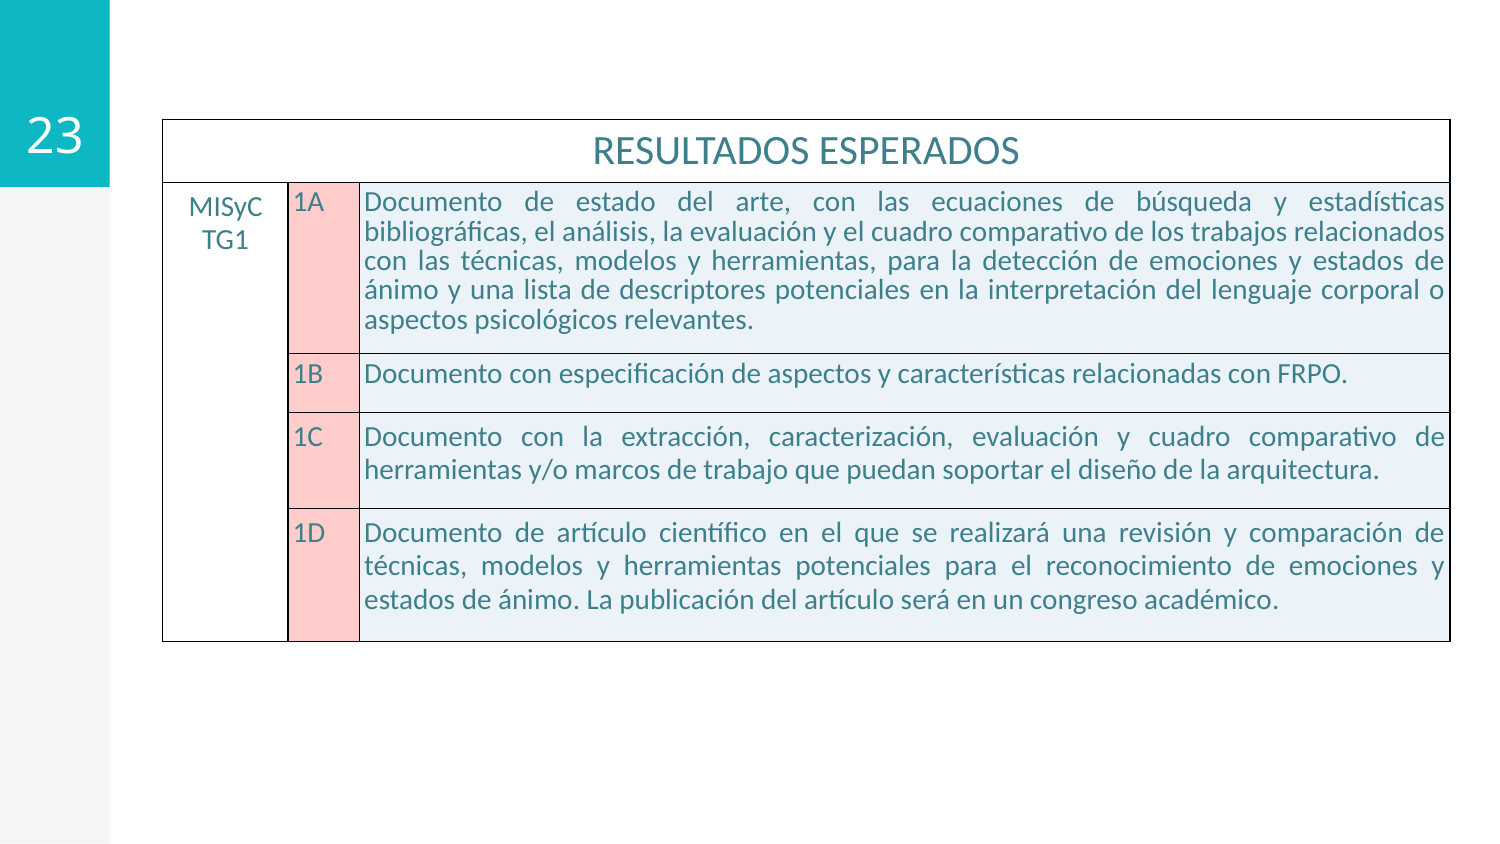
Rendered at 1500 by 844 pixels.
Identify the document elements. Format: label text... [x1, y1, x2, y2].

table_cell Documento con especificación de aspectos y características relacionadas con FRPO. [360, 354, 1449, 412]
table_cell Documento de estado del arte, con las ecuaciones de búsqueda y estadísticas bibliográficas, el análisis, la evaluación y el cuadro comparativo de los trabajos relacionados con las técnicas, modelos y herramientas, para la detección de emociones y estados de ánimo y una lista de descriptores potenciales en la interpretación del lenguaje corporal o aspectos psicológicos relevantes. [360, 183, 1449, 353]
table_cell 1A [289, 183, 359, 353]
table_header RESULTADOS ESPERADOS [163, 120, 1449, 182]
table_cell 1C [289, 413, 359, 508]
table_cell 1D [289, 509, 359, 641]
table_cell MISyC TG1 [163, 183, 287, 641]
table_cell Documento con la extracción, caracterización, evaluación y cuadro comparativo de herramientas y/o marcos de trabajo que puedan soportar el diseño de la arquitectura. [360, 413, 1449, 508]
table_cell Documento de artículo científico en el que se realizará una revisión y comparación de técnicas, modelos y herramientas potenciales para el reconocimiento de emociones y estados de ánimo. La publicación del artículo será en un congreso académico. [360, 509, 1449, 641]
table_cell 1B [289, 354, 359, 412]
text_box ‹#› [0, 0, 110, 187]
